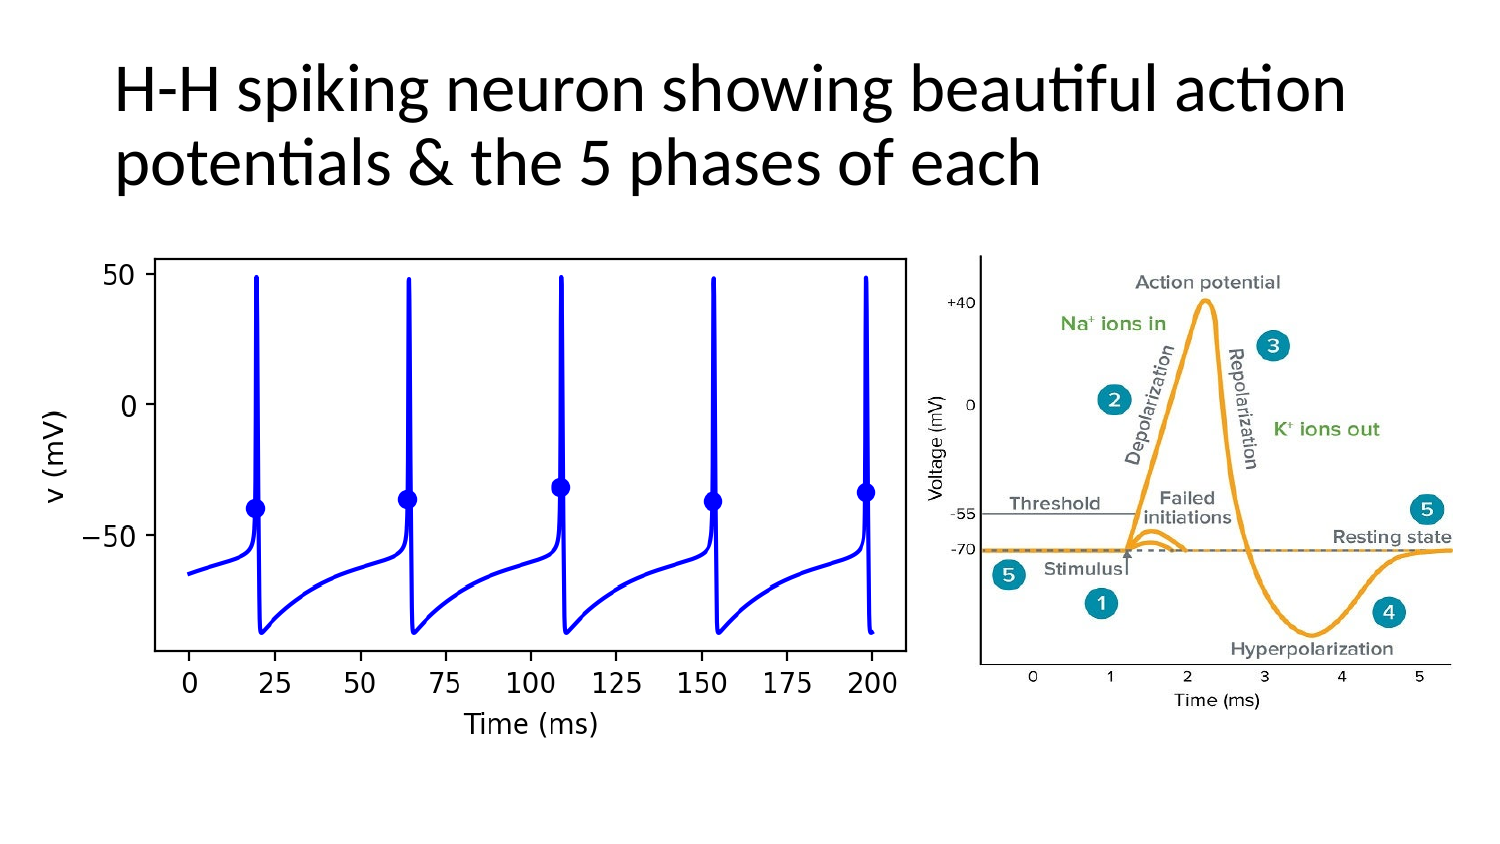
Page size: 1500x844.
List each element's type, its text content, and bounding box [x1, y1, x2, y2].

title H-H spiking neuron showing beautiful action potentials & the 5 phases of each [103, 44, 1397, 208]
picture [21, 240, 1454, 761]
